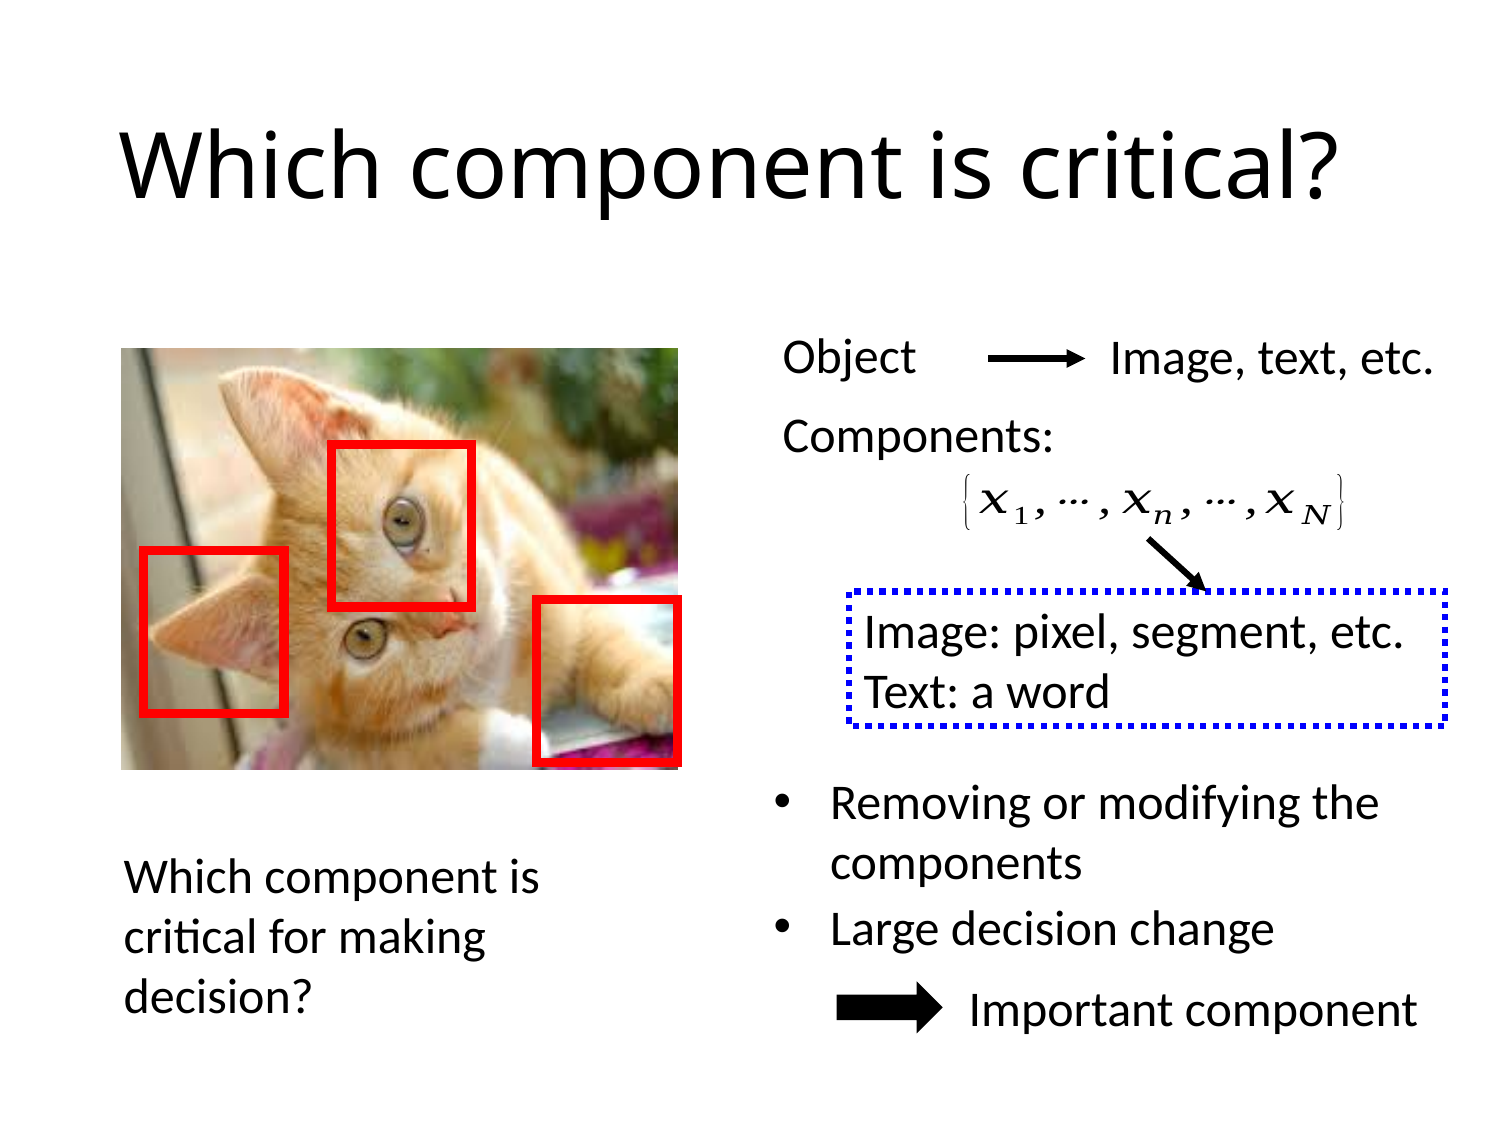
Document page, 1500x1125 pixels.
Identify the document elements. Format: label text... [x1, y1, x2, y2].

text_box Which component is critical for making decision? [108, 836, 695, 1031]
text_box Image, text, etc. [1094, 317, 1500, 393]
text_box Important component [953, 969, 1459, 1044]
text_box Components: [768, 395, 1147, 470]
picture [121, 348, 678, 770]
text_box Large decision change [759, 888, 1437, 963]
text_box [1147, 538, 1207, 592]
text_box Image: pixel, segment, etc. Text: a word [848, 591, 1446, 727]
title Which component is critical? [103, 59, 1397, 278]
text_box [836, 981, 943, 1034]
text_box Removing or modifying the components [759, 762, 1437, 888]
